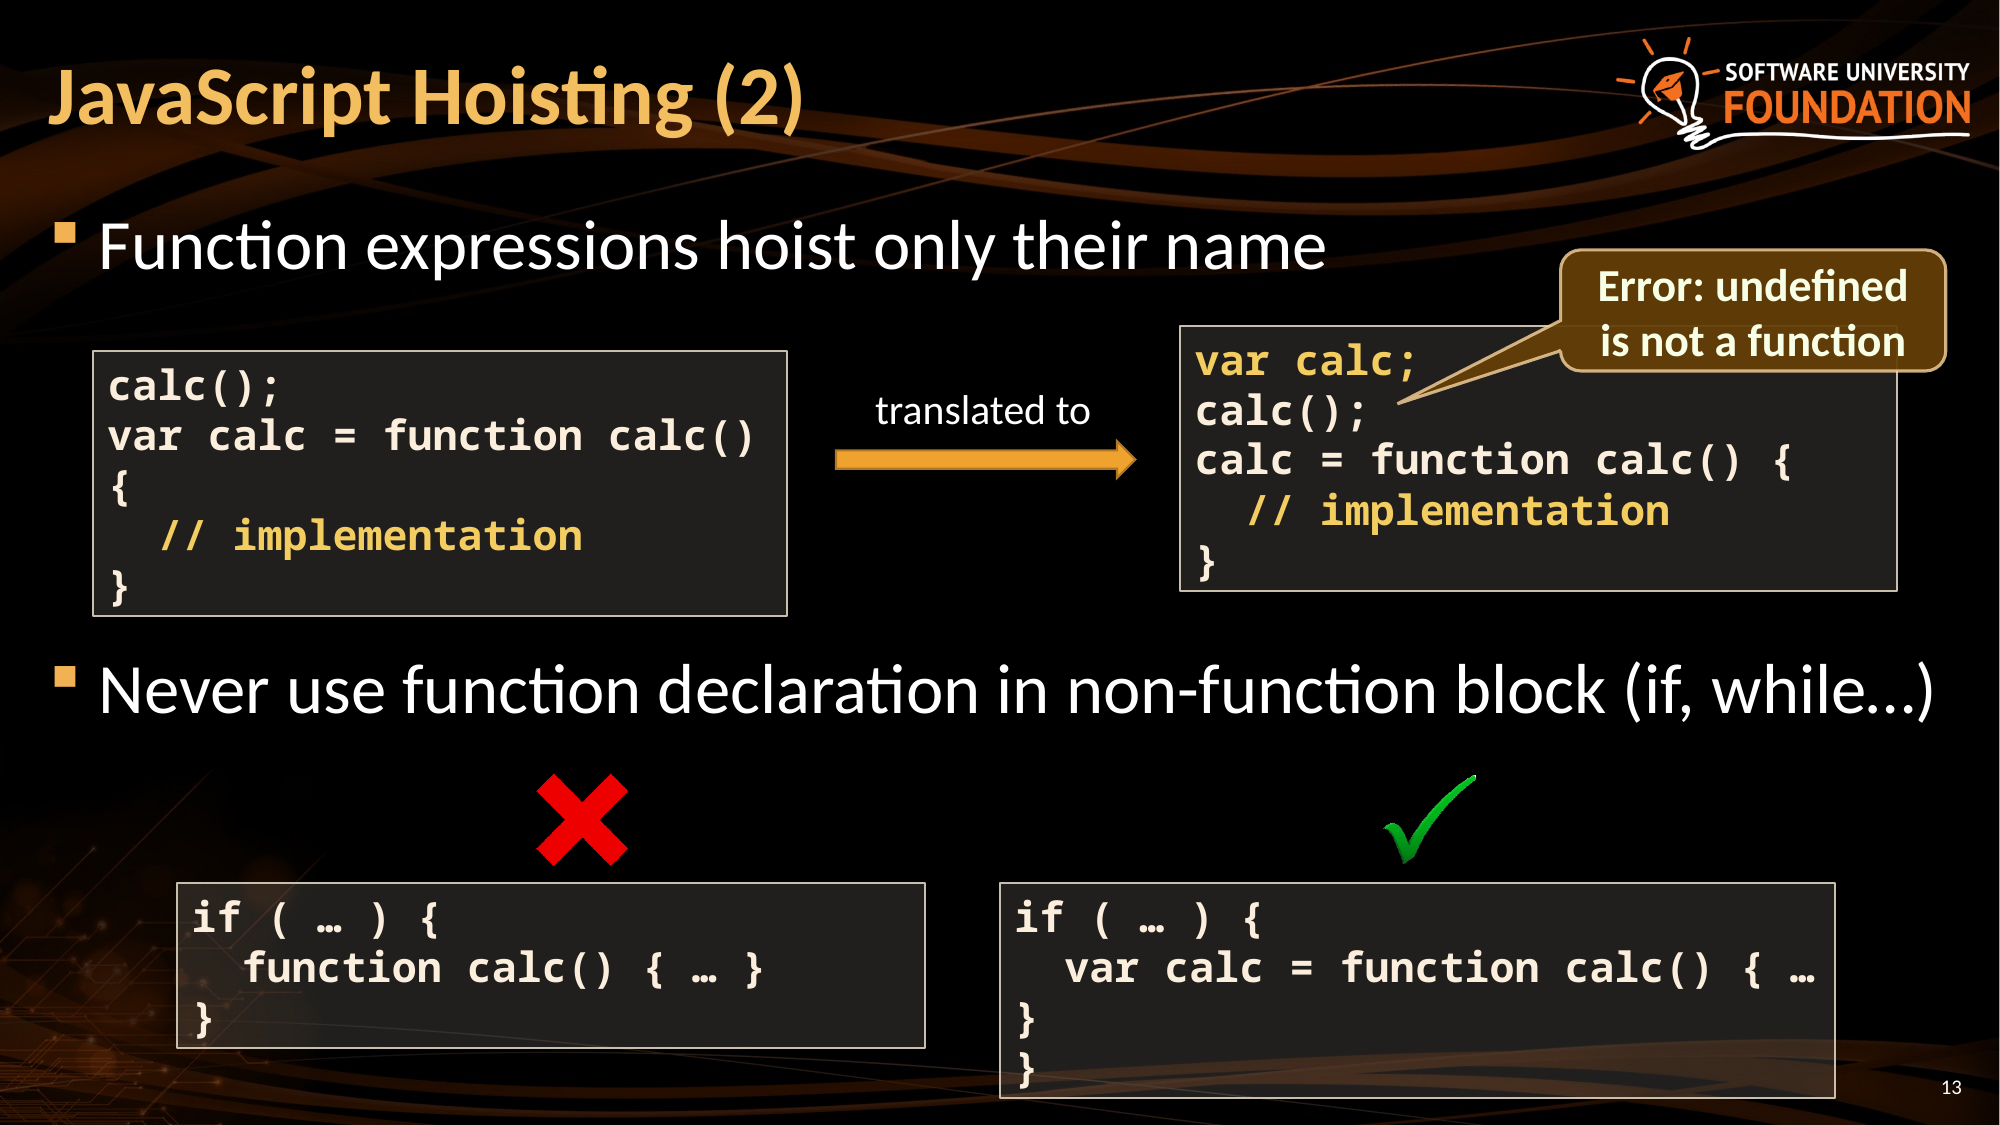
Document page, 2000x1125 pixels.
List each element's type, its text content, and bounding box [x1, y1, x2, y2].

text_box calc(); var calc = function calc() { // implementation } [92, 351, 788, 616]
text_box if ( … ) { var calc = function calc() { … } } [999, 883, 1835, 1099]
list Function expressions hoist only their name Never use function declaration in non-function block (if, while…) [31, 188, 1968, 1103]
text_box [834, 438, 1137, 481]
text_box Error: undefined is not a function [1396, 248, 1947, 405]
title JavaScript Hoisting (2) [30, 6, 1602, 189]
picture [0, 0, 2000, 1125]
slide_number 13 [1897, 1070, 1968, 1103]
text_box if ( … ) { function calc() { … } } [176, 883, 925, 1049]
text_box translated to [860, 375, 1112, 440]
text_box var calc; calc(); calc = function calc() { // implementation } [1179, 325, 1898, 591]
